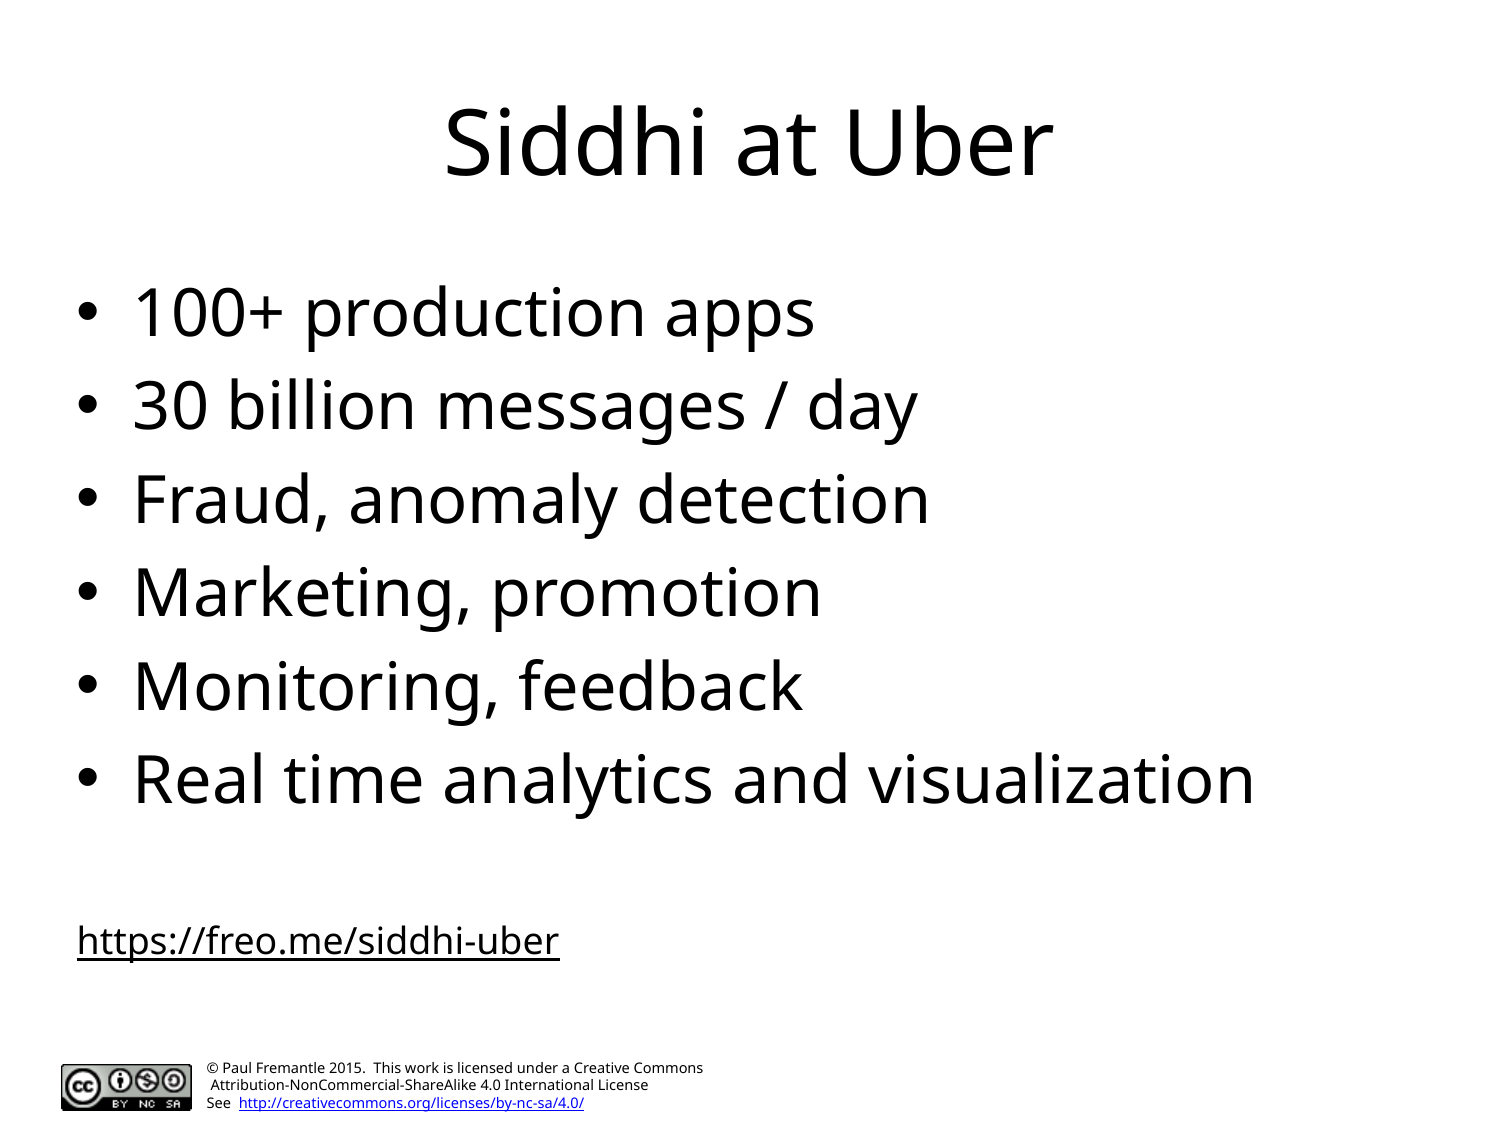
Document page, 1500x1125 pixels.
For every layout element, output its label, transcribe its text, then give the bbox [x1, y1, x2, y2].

list 100+ production apps 30 billion messages / day Fraud, anomaly detection Marketing, promotion Monitoring, feedback Real time analytics and visualization https://freo.me/siddhi-uber [61, 262, 1412, 1005]
title Siddhi at Uber [75, 45, 1425, 233]
picture [61, 1064, 192, 1111]
